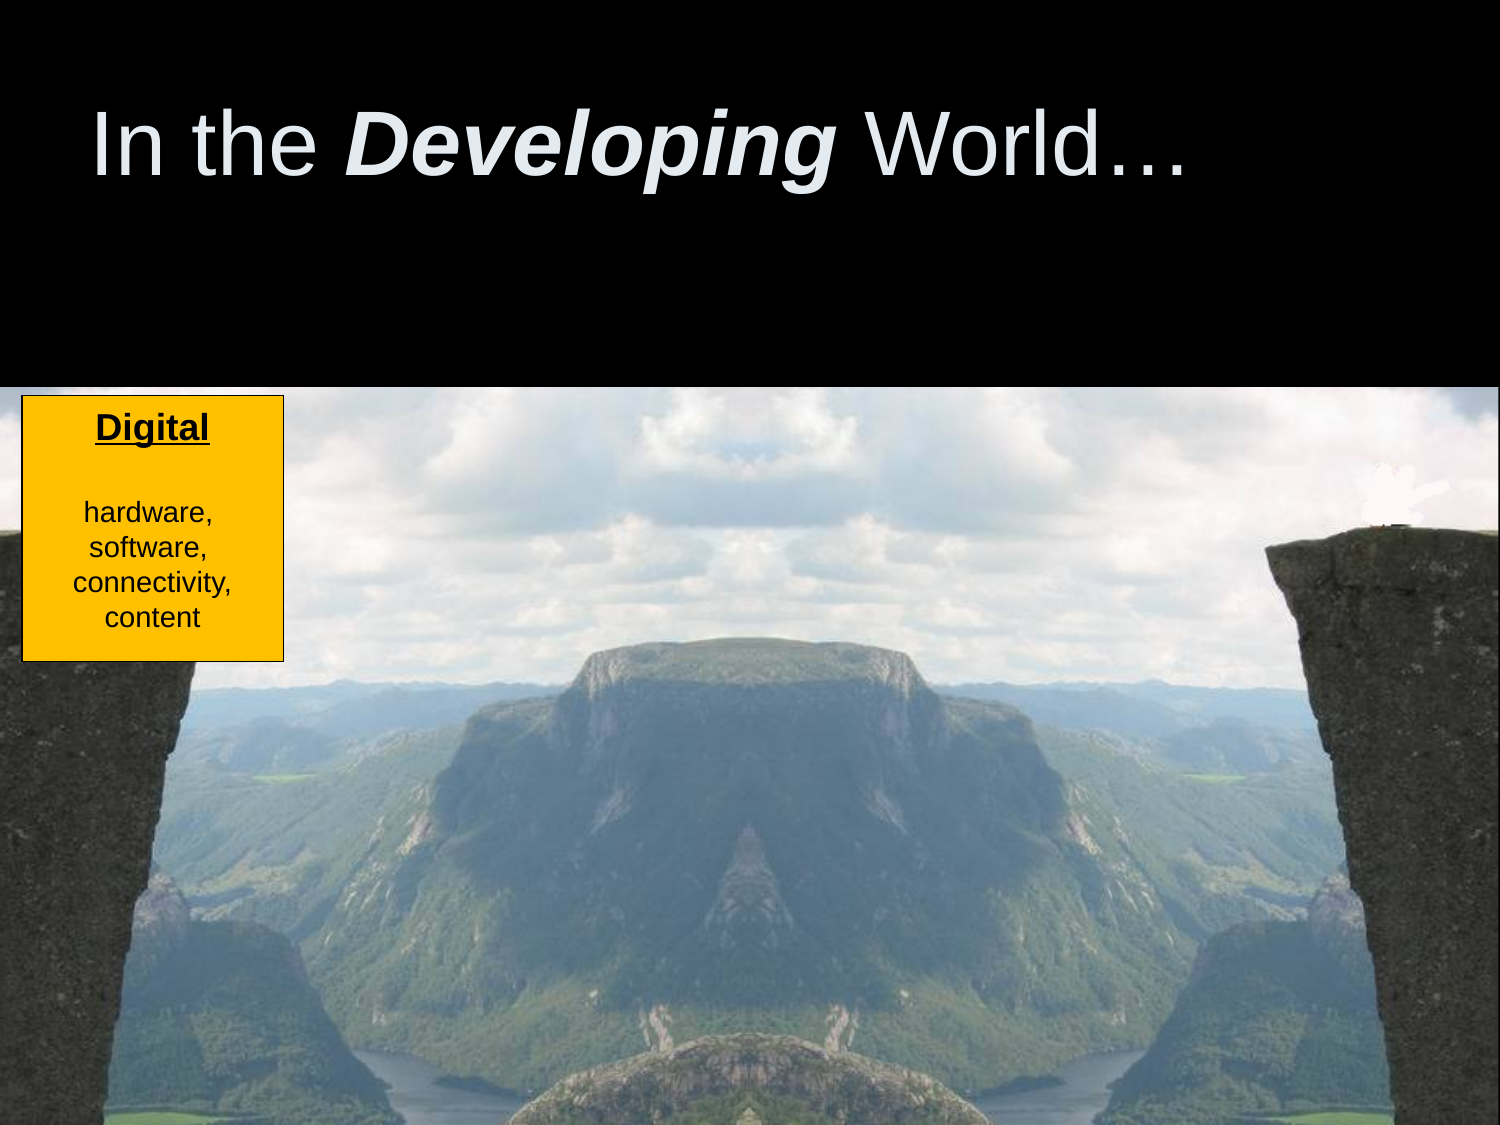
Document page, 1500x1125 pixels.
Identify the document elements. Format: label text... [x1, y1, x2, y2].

picture [0, 387, 1499, 1125]
text_box In the Developing World… [74, 45, 1425, 233]
